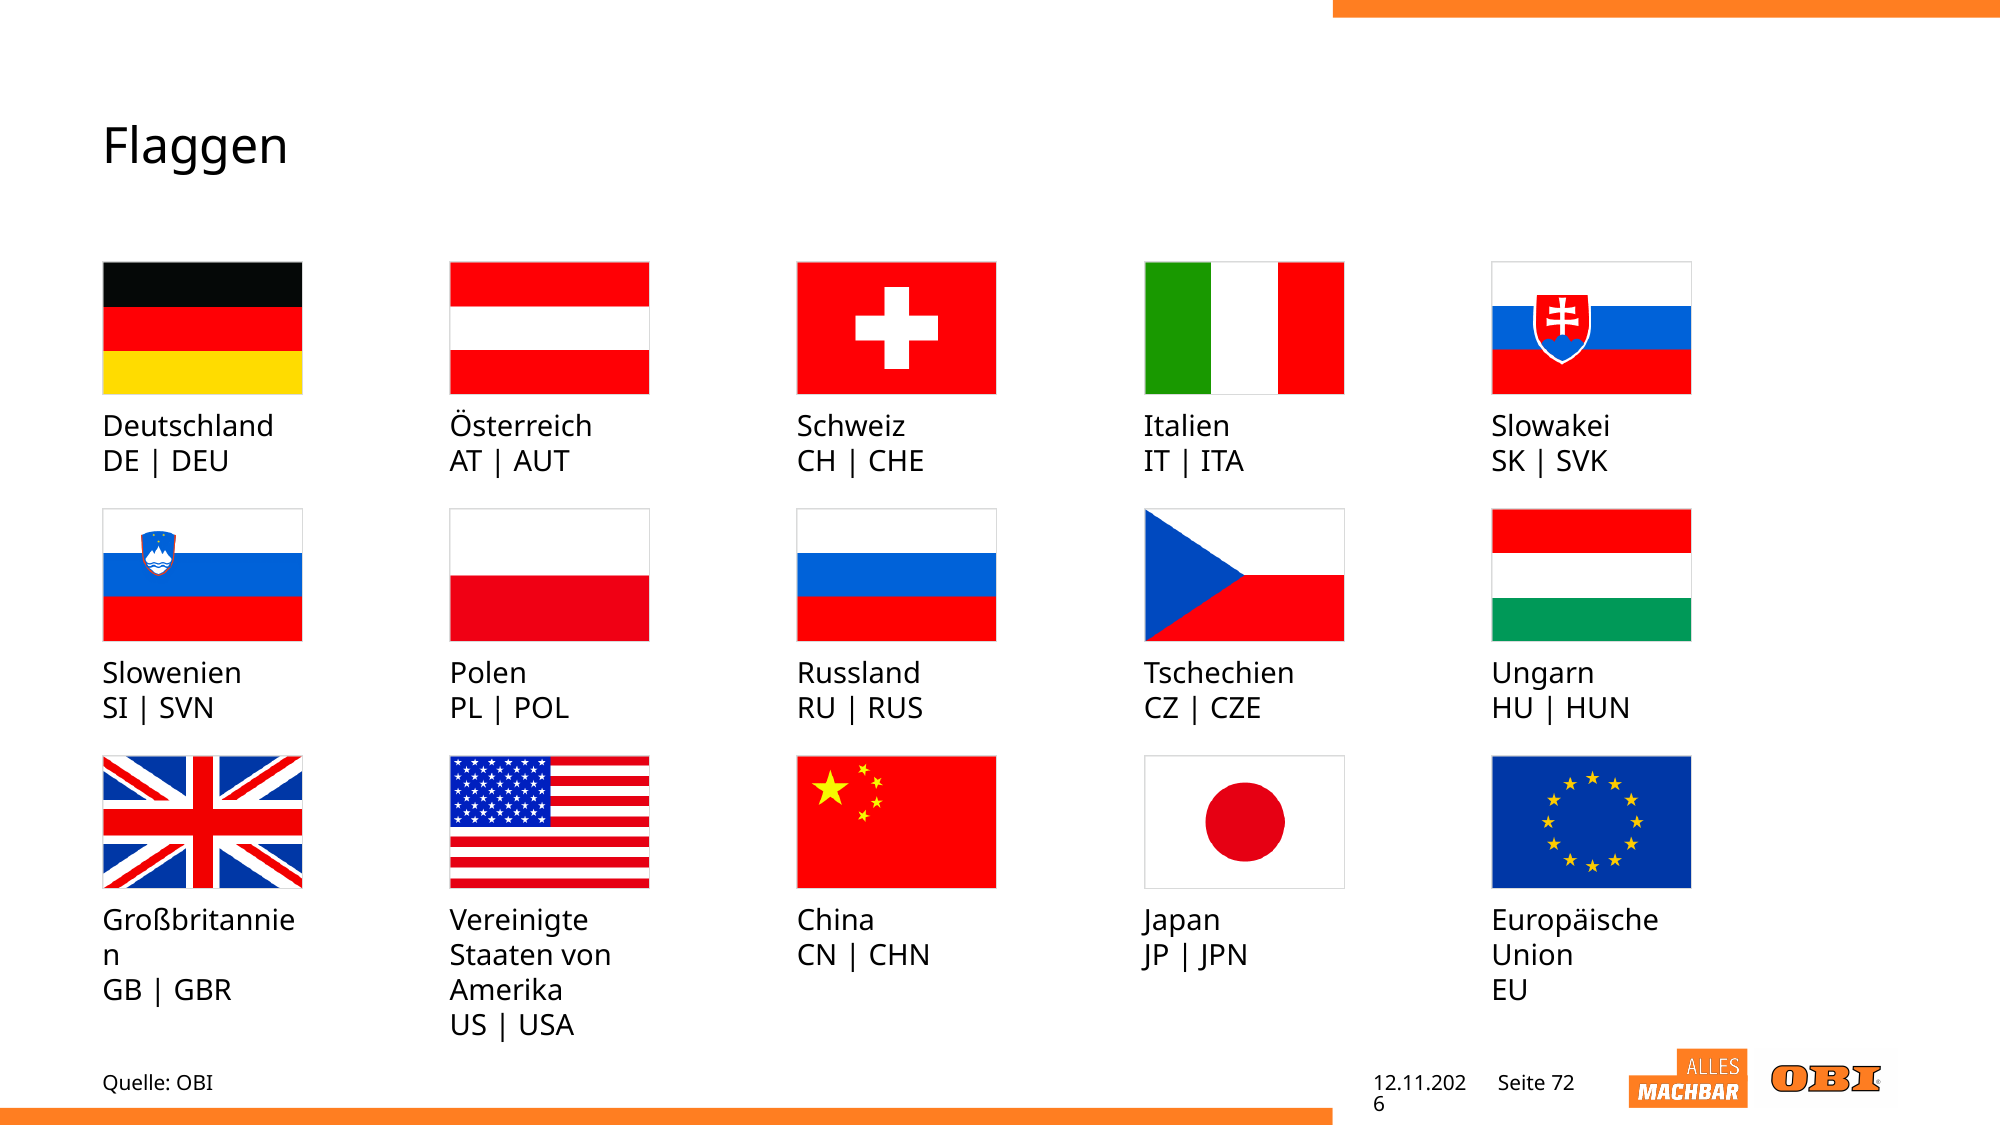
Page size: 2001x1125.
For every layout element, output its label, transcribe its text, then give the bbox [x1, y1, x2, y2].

picture [796, 508, 997, 642]
text_box Europäische Union EU [1491, 901, 1717, 1007]
picture [449, 261, 650, 395]
picture [102, 508, 303, 642]
text_box Japan JP | JPN [1143, 901, 1345, 972]
picture [102, 261, 303, 395]
picture [1754, 1048, 1898, 1107]
text_box Schweiz CH | CHE [796, 407, 997, 478]
picture [1491, 261, 1692, 395]
text_box Slowenien SI | SVN [102, 654, 303, 725]
picture [1143, 261, 1345, 395]
picture [796, 755, 997, 889]
picture [1143, 508, 1345, 642]
picture [1491, 508, 1692, 642]
picture [1638, 1058, 1739, 1100]
picture [102, 755, 303, 889]
text_box Ungarn HU | HUN [1491, 654, 1692, 725]
slide_number Seite 72 [1497, 1071, 1588, 1097]
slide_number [1373, 1071, 1475, 1097]
text_box Vereinigte Staaten von Amerika US | USA [449, 901, 675, 1042]
text_box Österreich AT | AUT [449, 407, 650, 478]
text_box Deutschland DE | DEU [102, 407, 303, 478]
picture [1143, 755, 1345, 889]
text_box China CN | CHN [796, 901, 997, 972]
text_box Tschechien CZ | CZE [1143, 654, 1345, 725]
picture [1491, 755, 1692, 889]
title Flaggen [102, 112, 1880, 174]
picture [449, 755, 650, 889]
text_box Russland RU | RUS [796, 654, 997, 725]
text_box Italien IT | ITA [1143, 407, 1345, 478]
text_box Großbritannien GB | GBR [102, 901, 303, 1007]
picture [796, 261, 997, 395]
text_box Slowakei SK | SVK [1491, 407, 1692, 478]
picture [449, 508, 650, 642]
text_box Polen PL | POL [449, 654, 650, 725]
footer Quelle: OBI [102, 1071, 1271, 1097]
